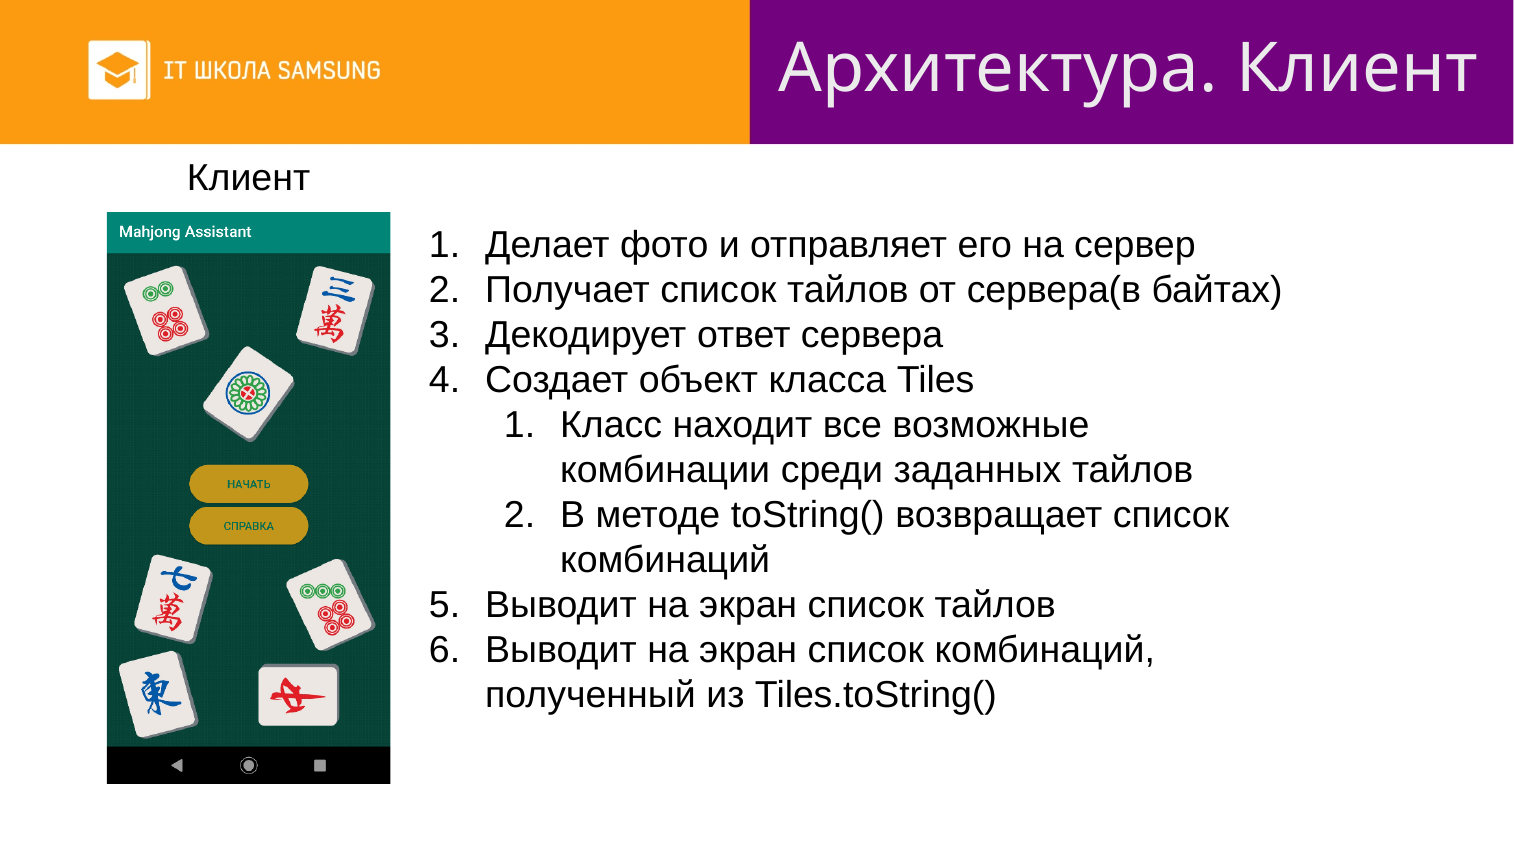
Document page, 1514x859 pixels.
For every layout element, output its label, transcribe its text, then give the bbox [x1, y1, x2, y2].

text_box Клиент [106, 145, 391, 206]
text_box Делает фото и отправляет его на сервер Получает список тайлов от сервера(в байтах) Декодирует ответ сервера Создает объект класса Tiles Класс находит все возможные комбинации среди заданных тайлов В методе toString() возвращает список комбинаций Выводит на экран список тайлов Выводит на экран список комбинаций, полученный из Tiles.toString() [414, 212, 1313, 812]
text_box Архитектура. Клиент [402, 5, 1514, 122]
picture [0, 0, 1514, 859]
